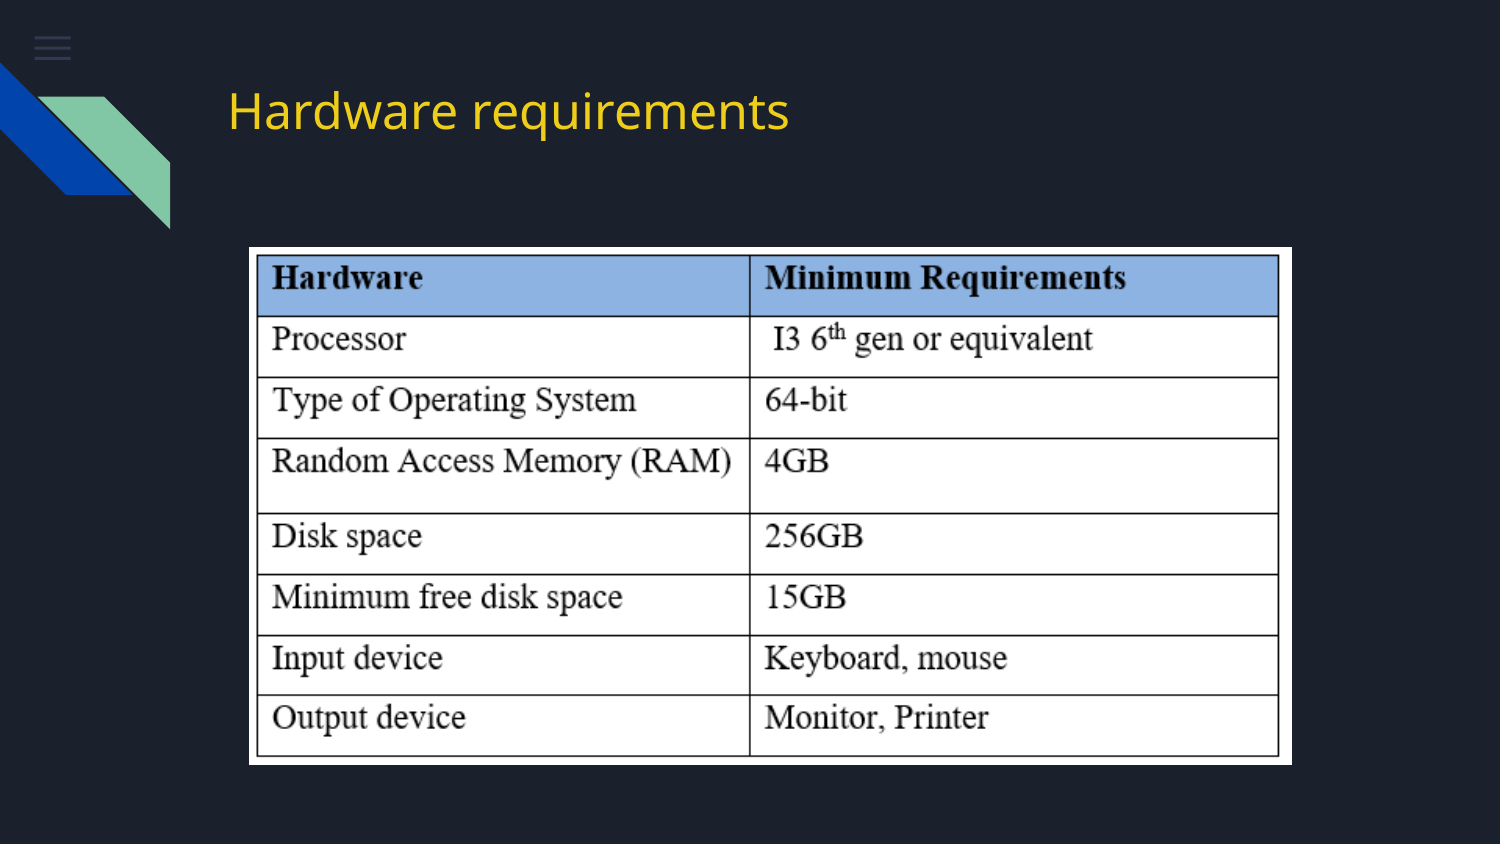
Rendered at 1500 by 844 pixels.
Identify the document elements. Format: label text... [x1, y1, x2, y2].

picture [248, 246, 1292, 765]
title Hardware requirements [212, 64, 1368, 154]
